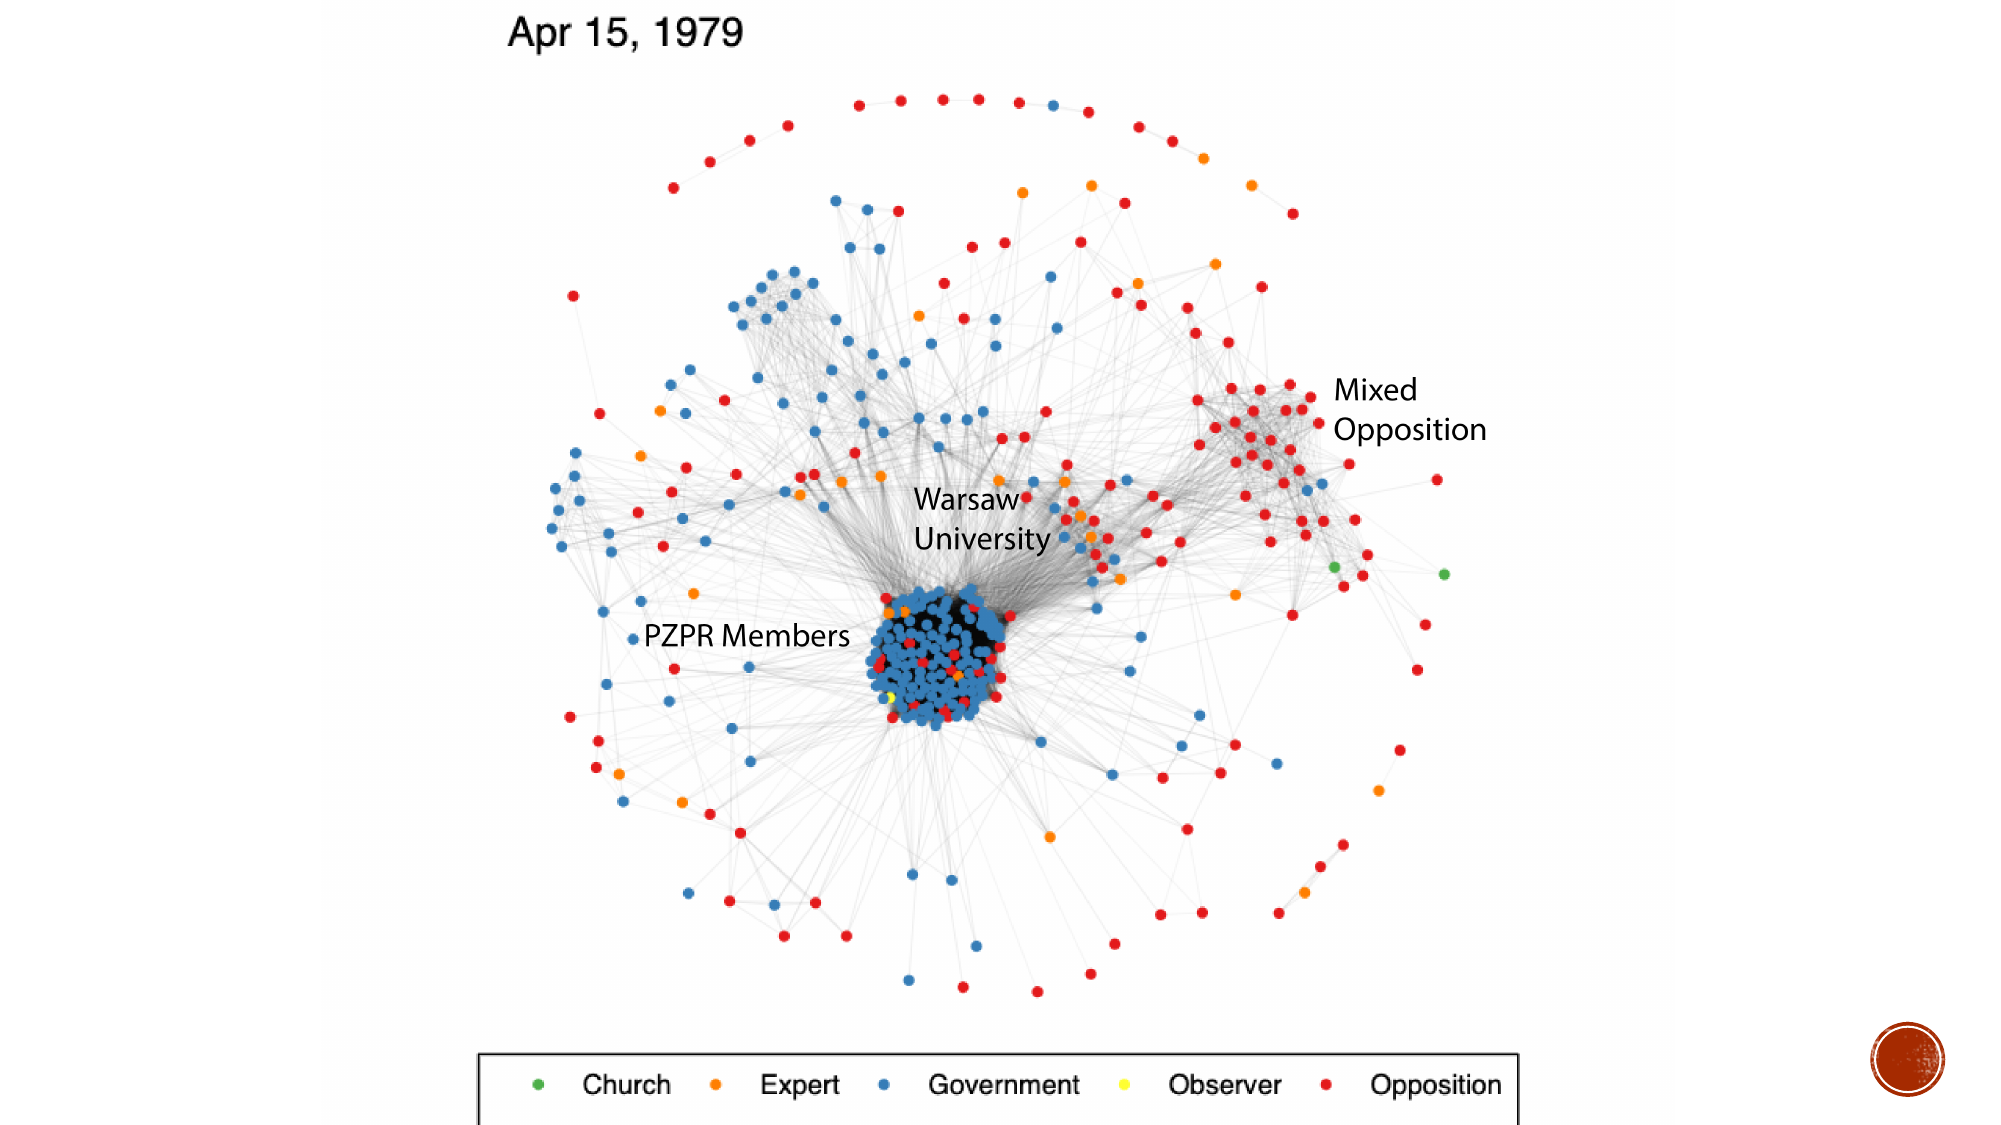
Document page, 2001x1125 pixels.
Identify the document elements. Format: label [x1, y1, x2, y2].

picture [321, 0, 1675, 1125]
